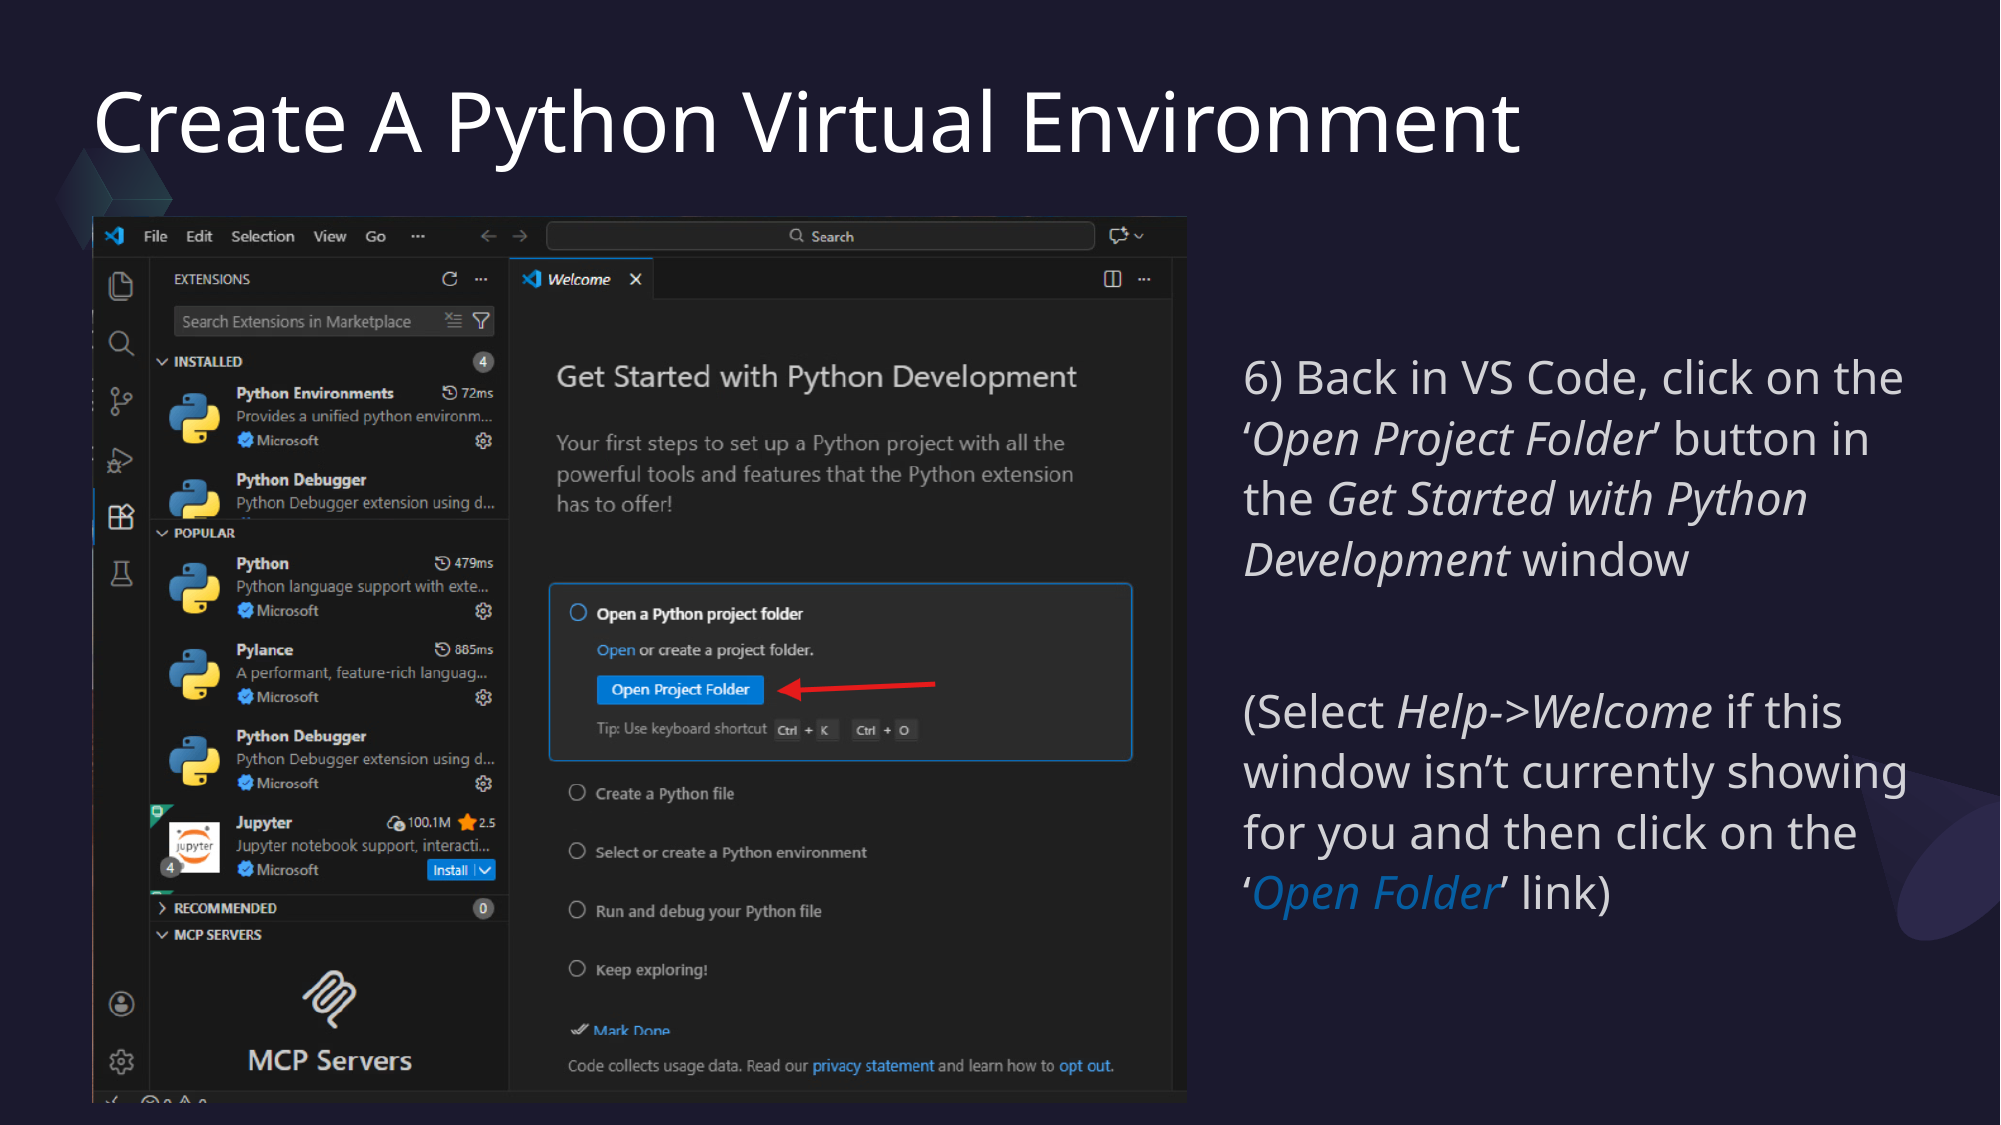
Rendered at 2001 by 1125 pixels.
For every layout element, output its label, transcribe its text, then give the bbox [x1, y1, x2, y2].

title Create A Python Virtual Environment [92, 77, 1910, 171]
list 6) Back in VS Code, click on the ‘Open Project Folder’ button in the Get Started with Python Development window (Select Help->Welcome if this window isn’t currently showing for you and then click on the ‘Open Folder’ link) [1243, 342, 1932, 923]
picture [92, 216, 1187, 1103]
